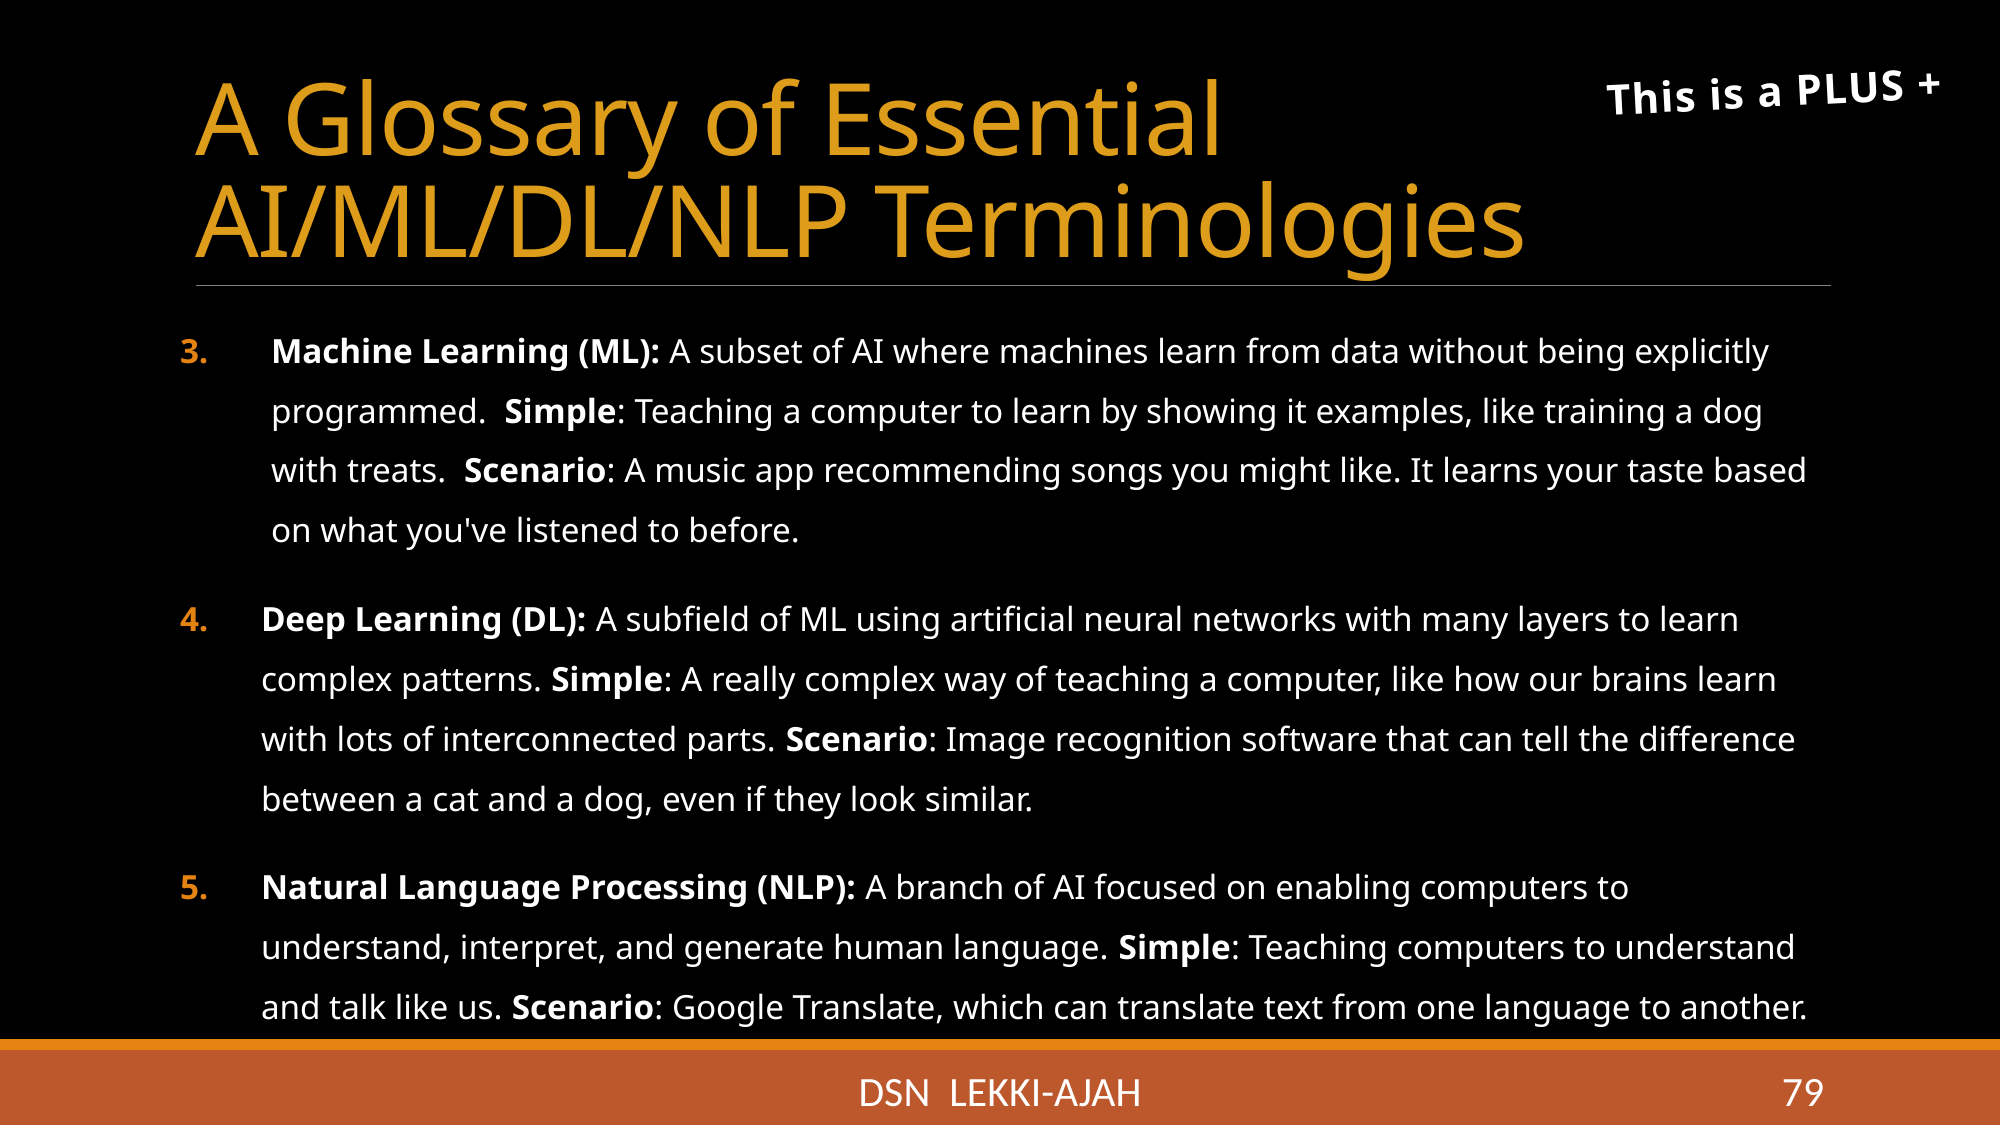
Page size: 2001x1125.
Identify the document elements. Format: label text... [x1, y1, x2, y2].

slide_number 79 [1624, 1059, 1840, 1120]
footer DSN LEKKI-AJAH [604, 1059, 1396, 1120]
text_box This is a PLUS + [1566, 47, 1982, 134]
list Machine Learning (ML): A subset of AI where machines learn from data without being explicitly programmed. Simple: Teaching a computer to learn by showing it examples, like training a dog with treats. Scenario: A music app recommending songs you might like. It learns your taste based on what you've listened to before. Deep Learning (DL): A subfield of ML using artificial neural networks with many layers to learn complex patterns. Simple: A really complex way of teaching a computer, like how our brains learn with lots of interconnected parts. Scenario: Image recognition software that can tell the difference between a cat and a dog, even if they look similar. Natural Language Processing (NLP): A branch of AI focused on enabling computers to understand, interpret, and generate human language. Simple: Teaching computers to understand and talk like us. Scenario: Google Translate, which can translate text from one language to another. [180, 302, 1830, 1040]
title A Glossary of Essential AI/ML/DL/NLP Terminologies [180, 47, 1830, 285]
